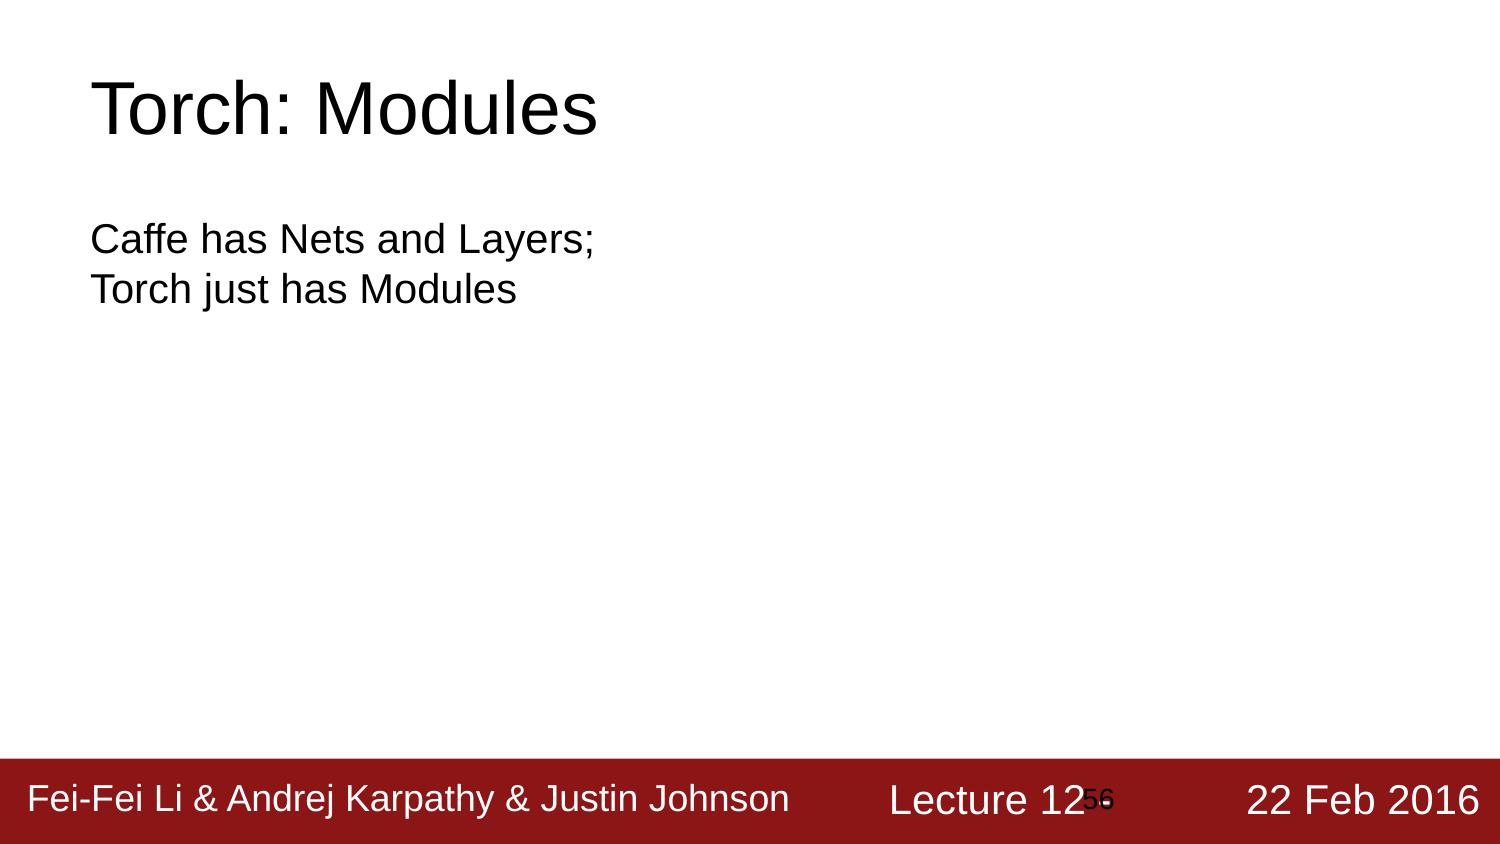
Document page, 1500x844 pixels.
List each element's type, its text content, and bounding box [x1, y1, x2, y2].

list Caffe has Nets and Layers; Torch just has Modules [75, 196, 750, 750]
title Torch: Modules [75, 33, 1425, 175]
slide_number ‹#› [1067, 765, 1206, 830]
